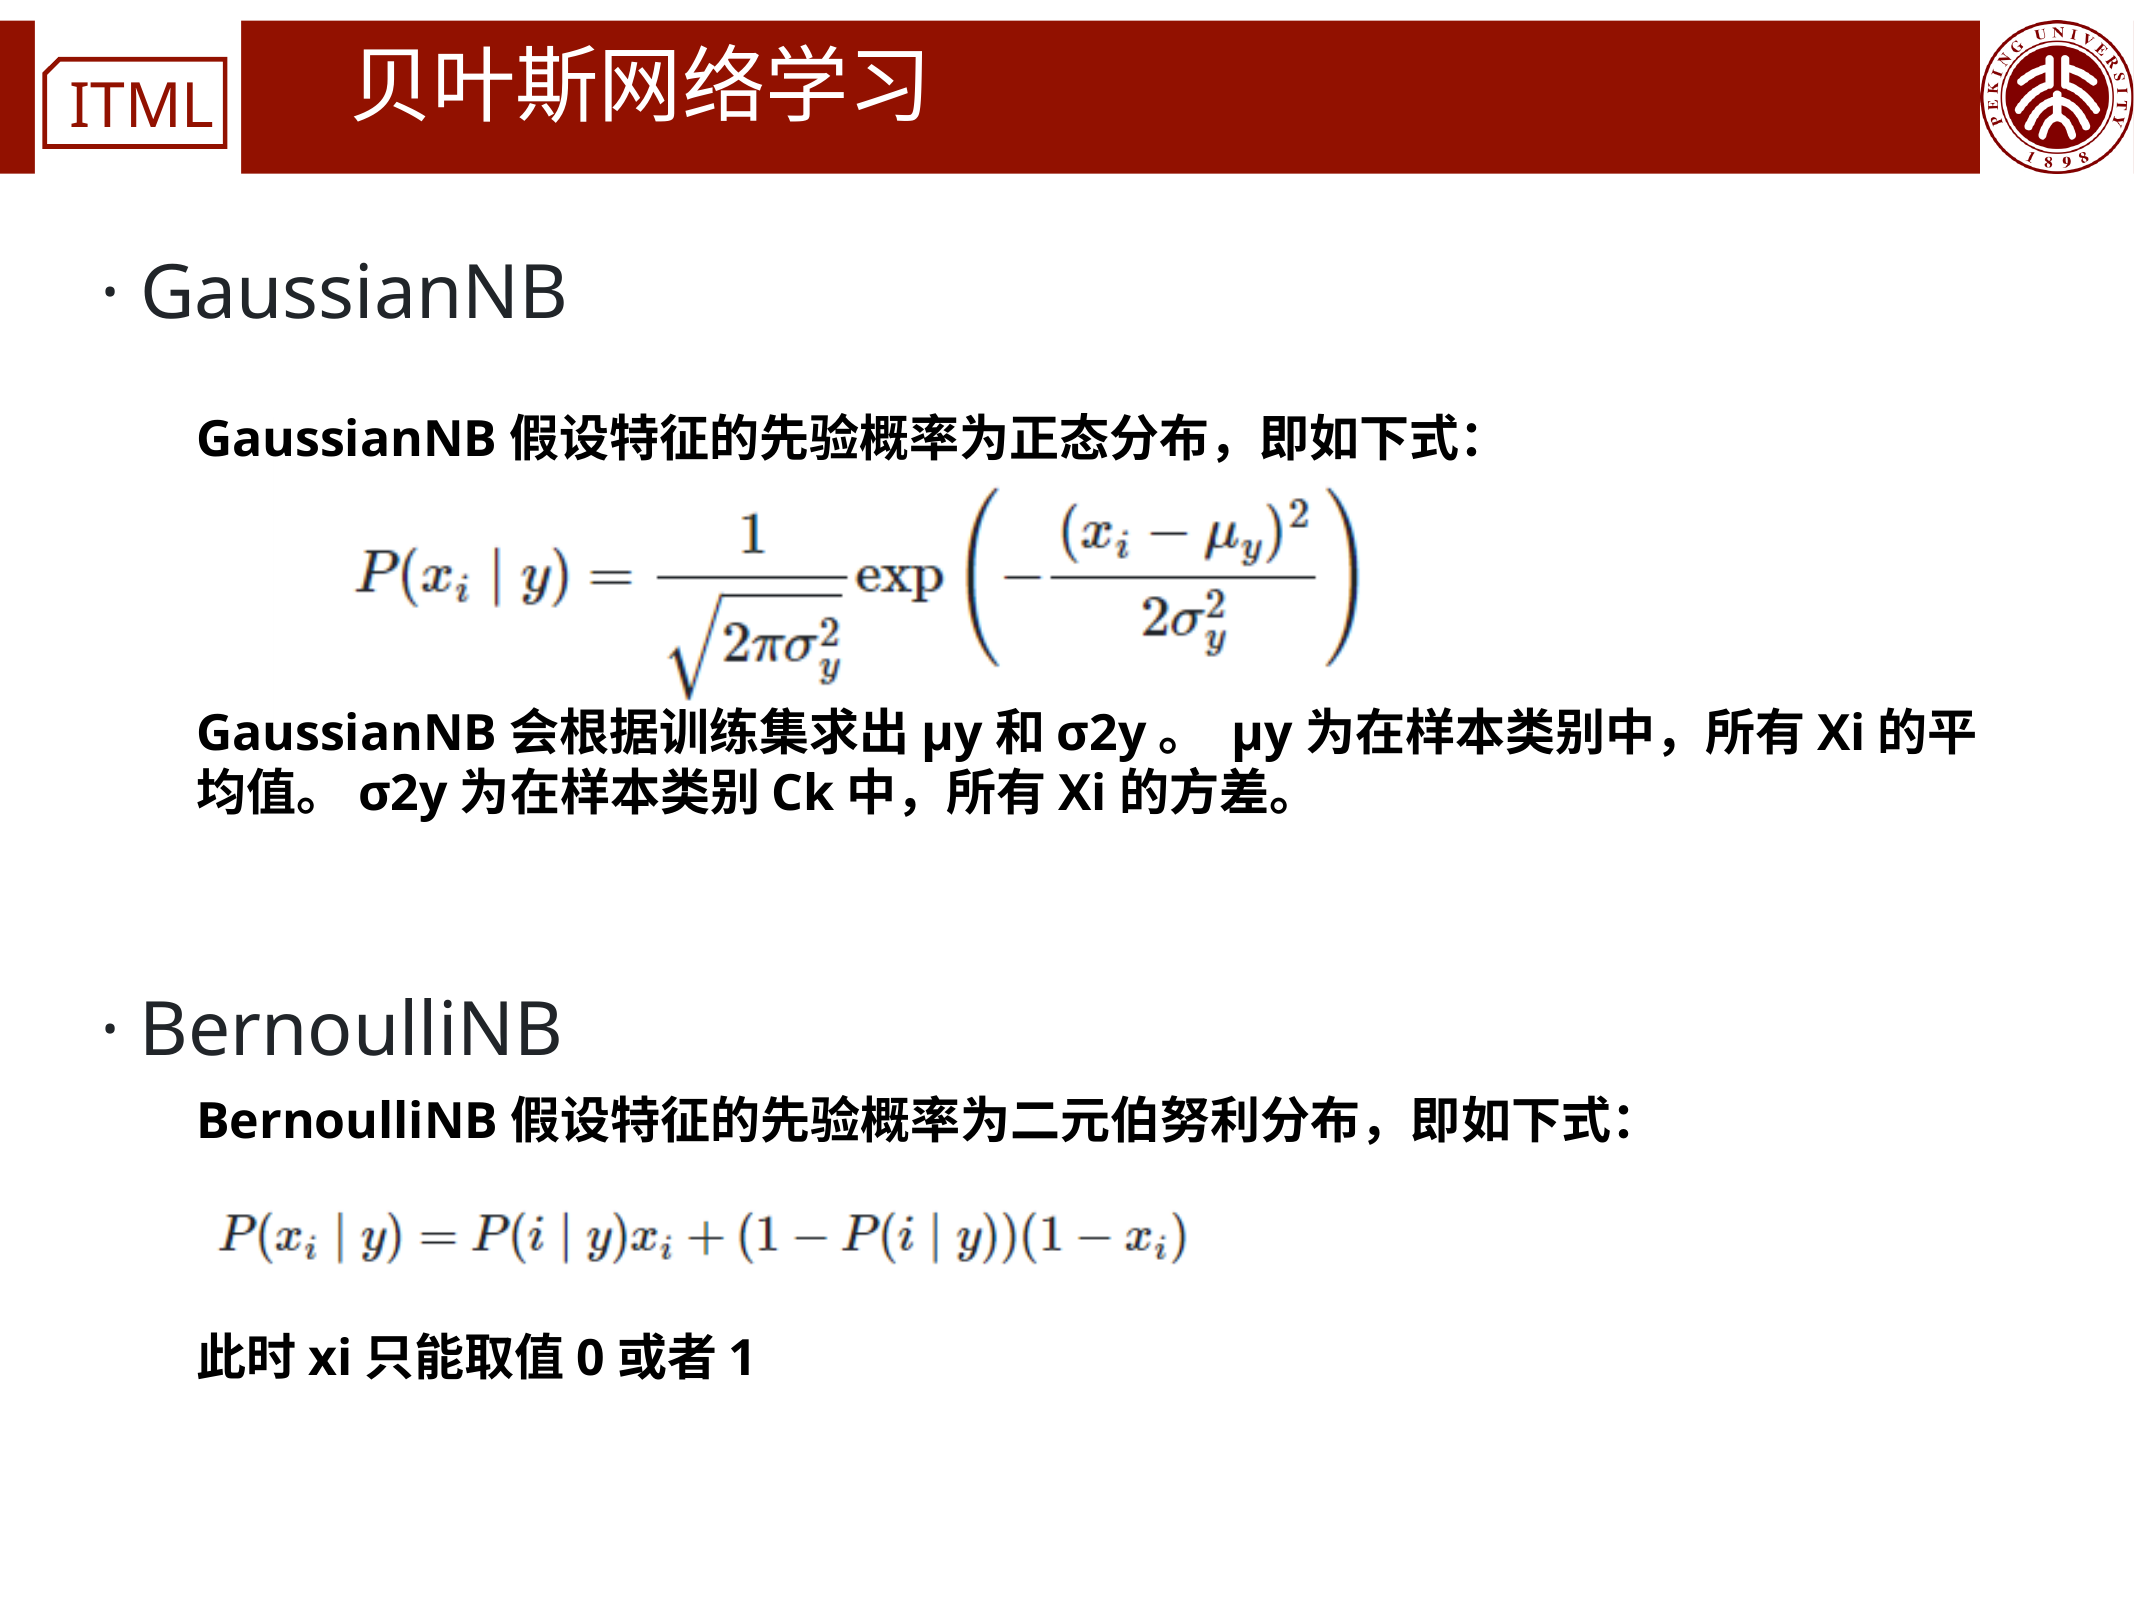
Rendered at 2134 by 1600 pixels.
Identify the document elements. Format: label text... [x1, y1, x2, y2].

text_box BernoulliNB假设特征的先验概率为二元伯努利分布，即如下式： [187, 1079, 1701, 1157]
text_box GaussianNB会根据训练集求出μy和σ2y。 μy为在样本类别中，所有Xi的平均值。σ2y为在样本类别Ck中，所有Xi的方差。 [187, 692, 2007, 830]
text_box 此时xi只能取值0或者1 [187, 1316, 1180, 1394]
title 贝叶斯网络学习 [334, 25, 1888, 148]
text_box GaussianNB假设特征的先验概率为正态分布，即如下式： [187, 397, 1703, 475]
text_box · BernoulliNB [91, 972, 832, 1079]
text_box · GaussianNB [92, 235, 814, 343]
picture [1980, 20, 2134, 174]
picture [272, 417, 1518, 724]
picture [187, 1182, 1213, 1291]
